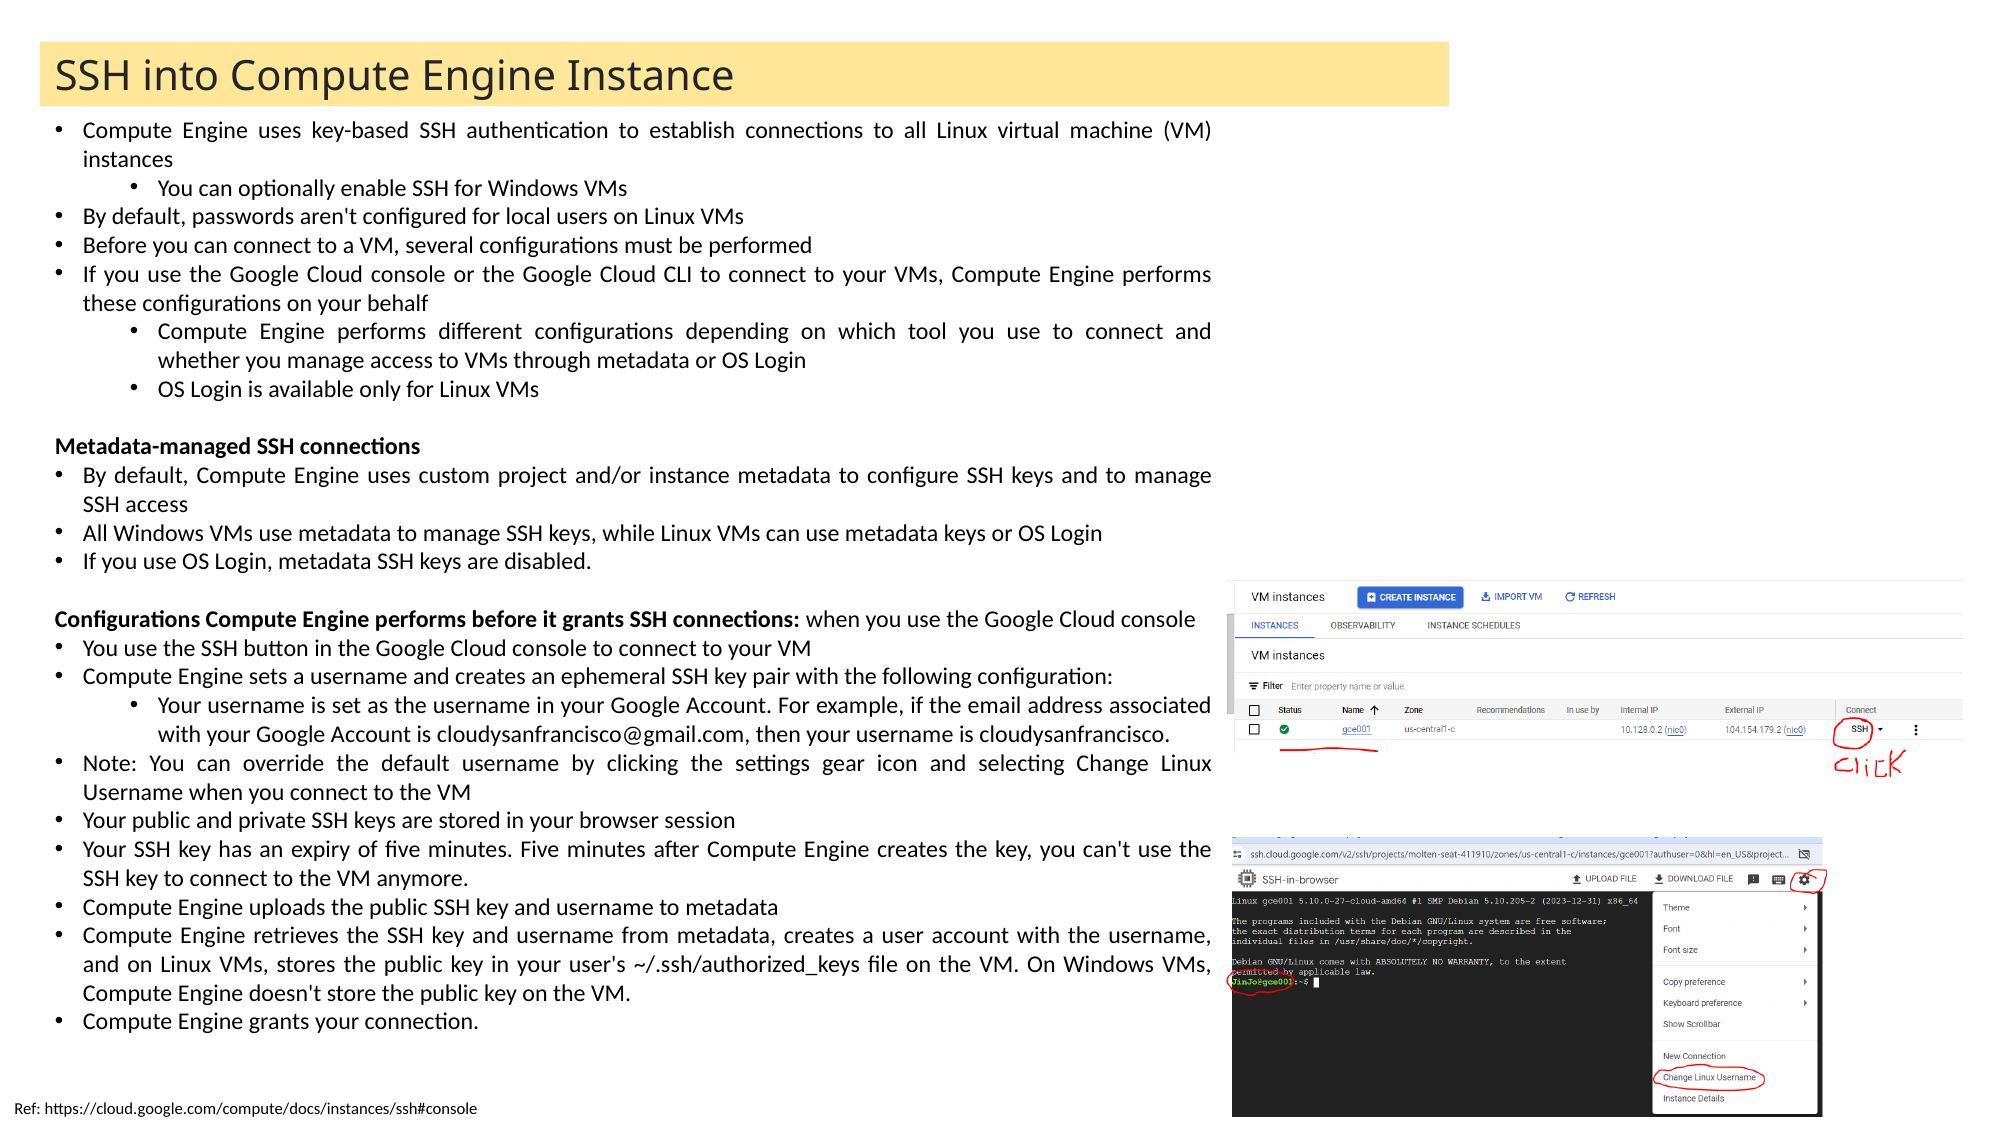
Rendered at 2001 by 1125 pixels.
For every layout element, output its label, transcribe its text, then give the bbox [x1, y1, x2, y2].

text_box SSH into Compute Engine Instance [40, 41, 1449, 107]
picture [1226, 579, 1963, 777]
text_box Compute Engine uses key-based SSH authentication to establish connections to all Linux virtual machine (VM) instances You can optionally enable SSH for Windows VMs By default, passwords aren't configured for local users on Linux VMs Before you can connect to a VM, several configurations must be performed If you use the Google Cloud console or the Google Cloud CLI to connect to your VMs, Compute Engine performs these configurations on your behalf Compute Engine performs different configurations depending on which tool you use to connect and whether you manage access to VMs through metadata or OS Login OS Login is available only for Linux VMs Metadata-managed SSH connections By default, Compute Engine uses custom project and/or instance metadata to configure SSH keys and to manage SSH access All Windows VMs use metadata to manage SSH keys, while Linux VMs can use metadata keys or OS Login If you use OS Login, metadata SSH keys are disabled. Configurations Compute Engine performs before it grants SSH connections: when you use the Google Cloud console You use the SSH button in the Google Cloud console to connect to your VM Compute Engine sets a username and creates an ephemeral SSH key pair with the following configuration: Your username is set as the username in your Google Account. For example, if the email address associated with your Google Account is cloudysanfrancisco@gmail.com, then your username is cloudysanfrancisco. Note: You can override the default username by clicking the settings gear icon and selecting Change Linux Username when you connect to the VM Your public and private SSH keys are stored in your browser session Your SSH key has an expiry of five minutes. Five minutes after Compute Engine creates the key, you can't use the SSH key to connect to the VM anymore. Compute Engine uploads the public SSH key and username to metadata Compute Engine retrieves the SSH key and username from metadata, creates a user account with the username, and on Linux VMs, stores the public key in your user's ~/.ssh/authorized_keys file on the VM. On Windows VMs, Compute Engine doesn't store the public key on the VM. Compute Engine grants your connection. [40, 107, 1227, 1043]
picture [1226, 837, 1827, 1117]
text_box Ref: https://cloud.google.com/compute/docs/instances/ssh#console [0, 1090, 1000, 1125]
